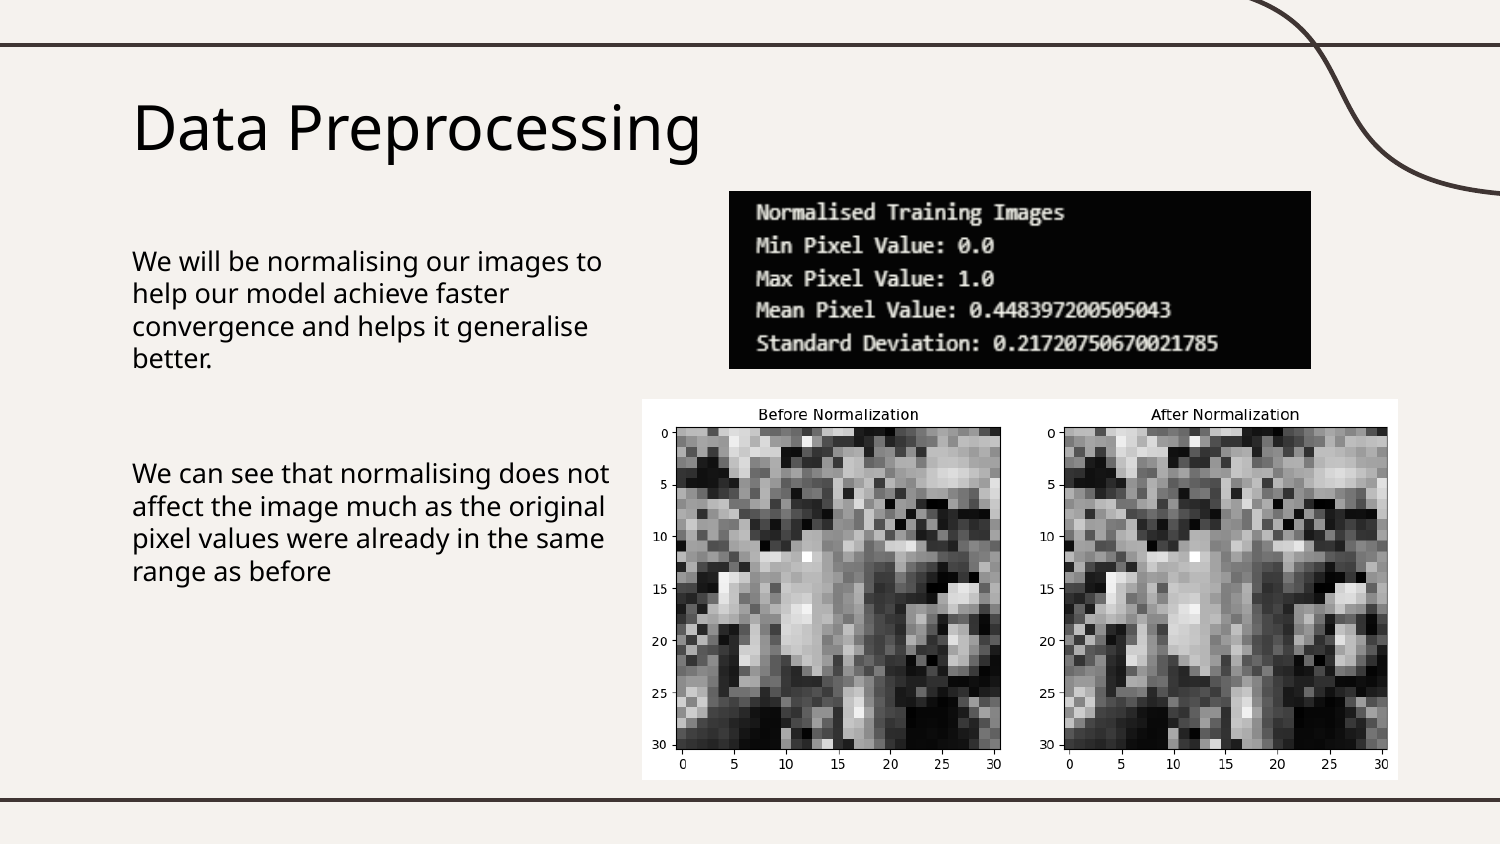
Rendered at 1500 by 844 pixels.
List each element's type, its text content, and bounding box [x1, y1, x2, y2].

picture [728, 190, 1312, 369]
title Data Preprocessing [116, 72, 890, 167]
picture [642, 399, 1398, 780]
list We will be normalising our images to help our model achieve faster convergence and helps it generalise better. We can see that normalising does not affect the image much as the original pixel values were already in the same range as before [116, 229, 650, 780]
